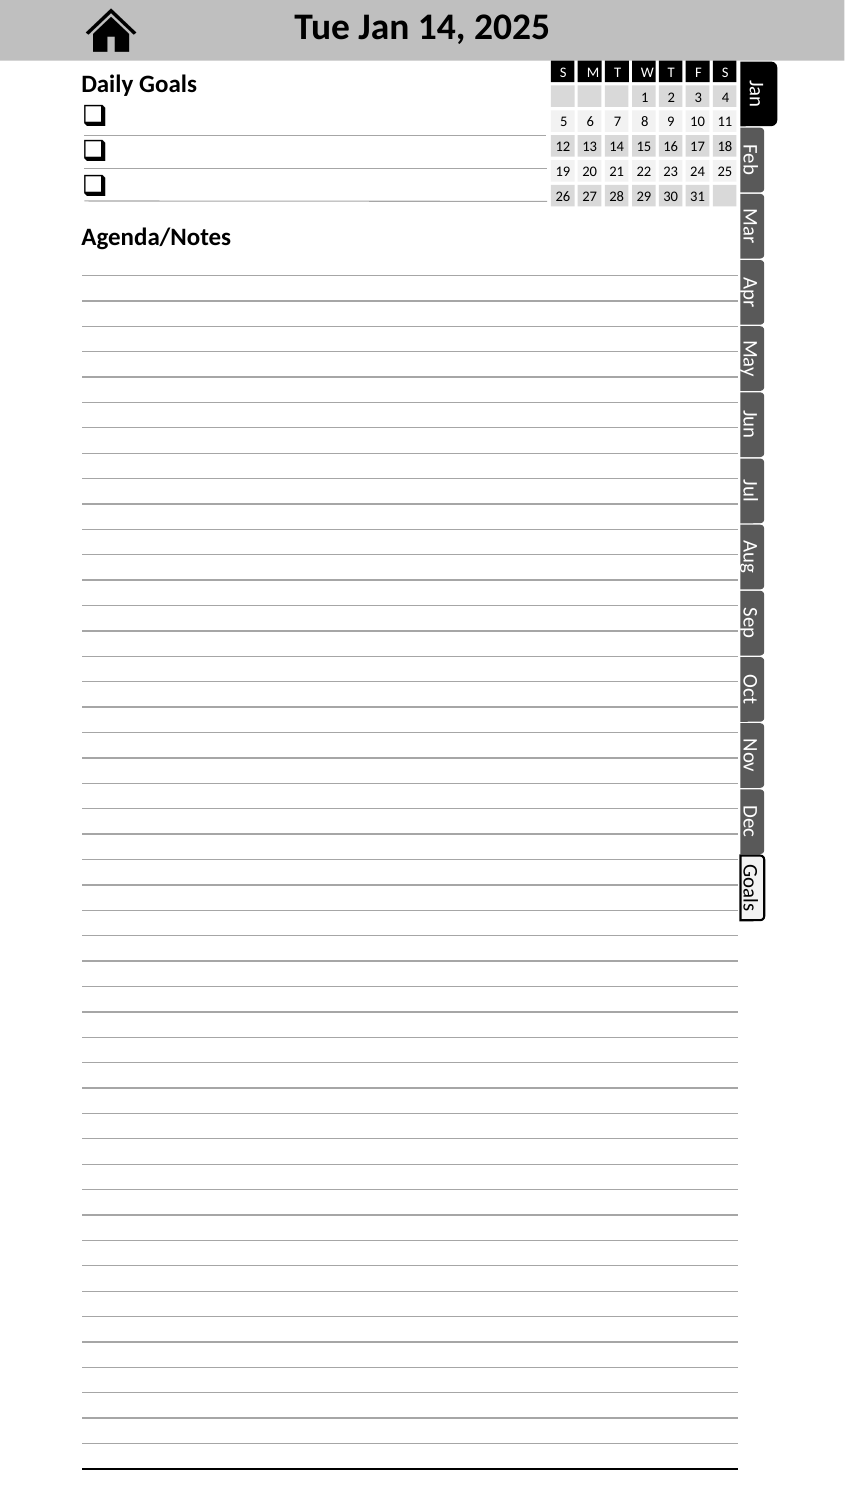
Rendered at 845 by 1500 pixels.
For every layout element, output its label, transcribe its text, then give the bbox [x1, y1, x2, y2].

picture [82, 1, 140, 59]
list Tue Jan 14, 2025 [190, 0, 655, 61]
